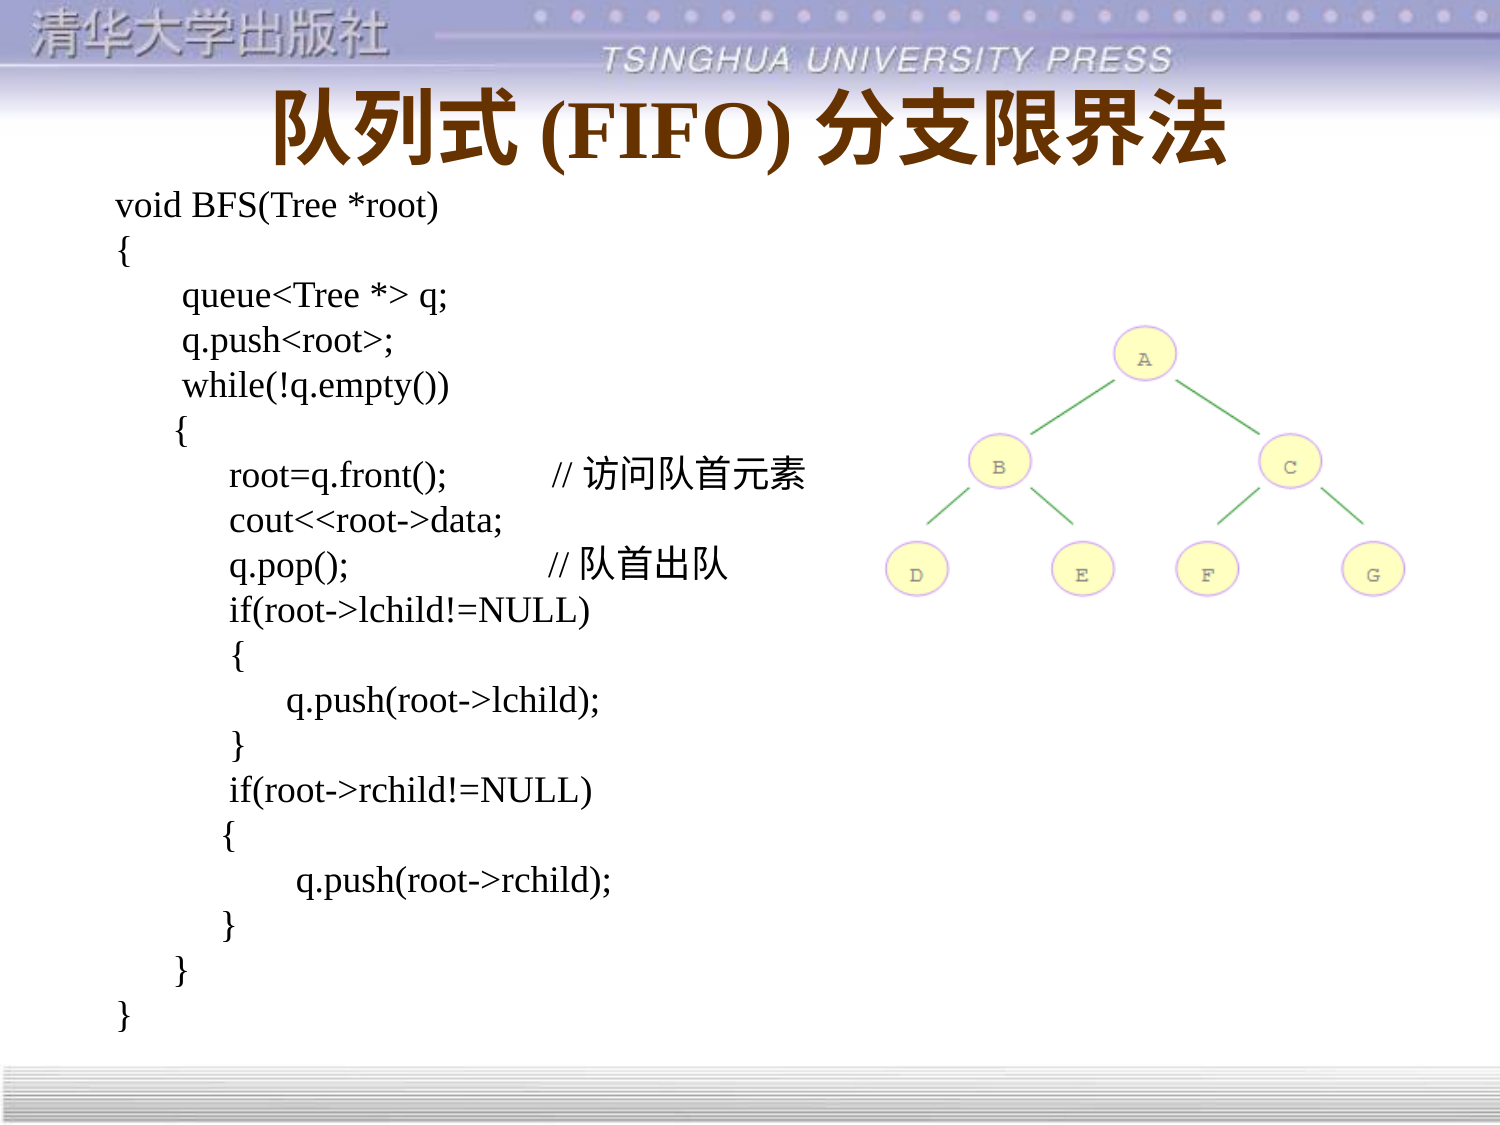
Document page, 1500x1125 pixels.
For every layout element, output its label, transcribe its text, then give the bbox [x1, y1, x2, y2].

list void BFS(Tree *root) { queue<Tree *> q; q.push<root>; while(!q.empty()) { root=q.front(); //访问队首元素 cout<<root->data; q.pop(); //队首出队 if(root->lchild!=NULL) { q.push(root->lchild); } if(root->rchild!=NULL) { q.push(root->rchild); } } } [100, 172, 1376, 848]
title 队列式(FIFO)分支限界法 [112, 30, 1388, 219]
picture [0, 0, 1500, 1125]
